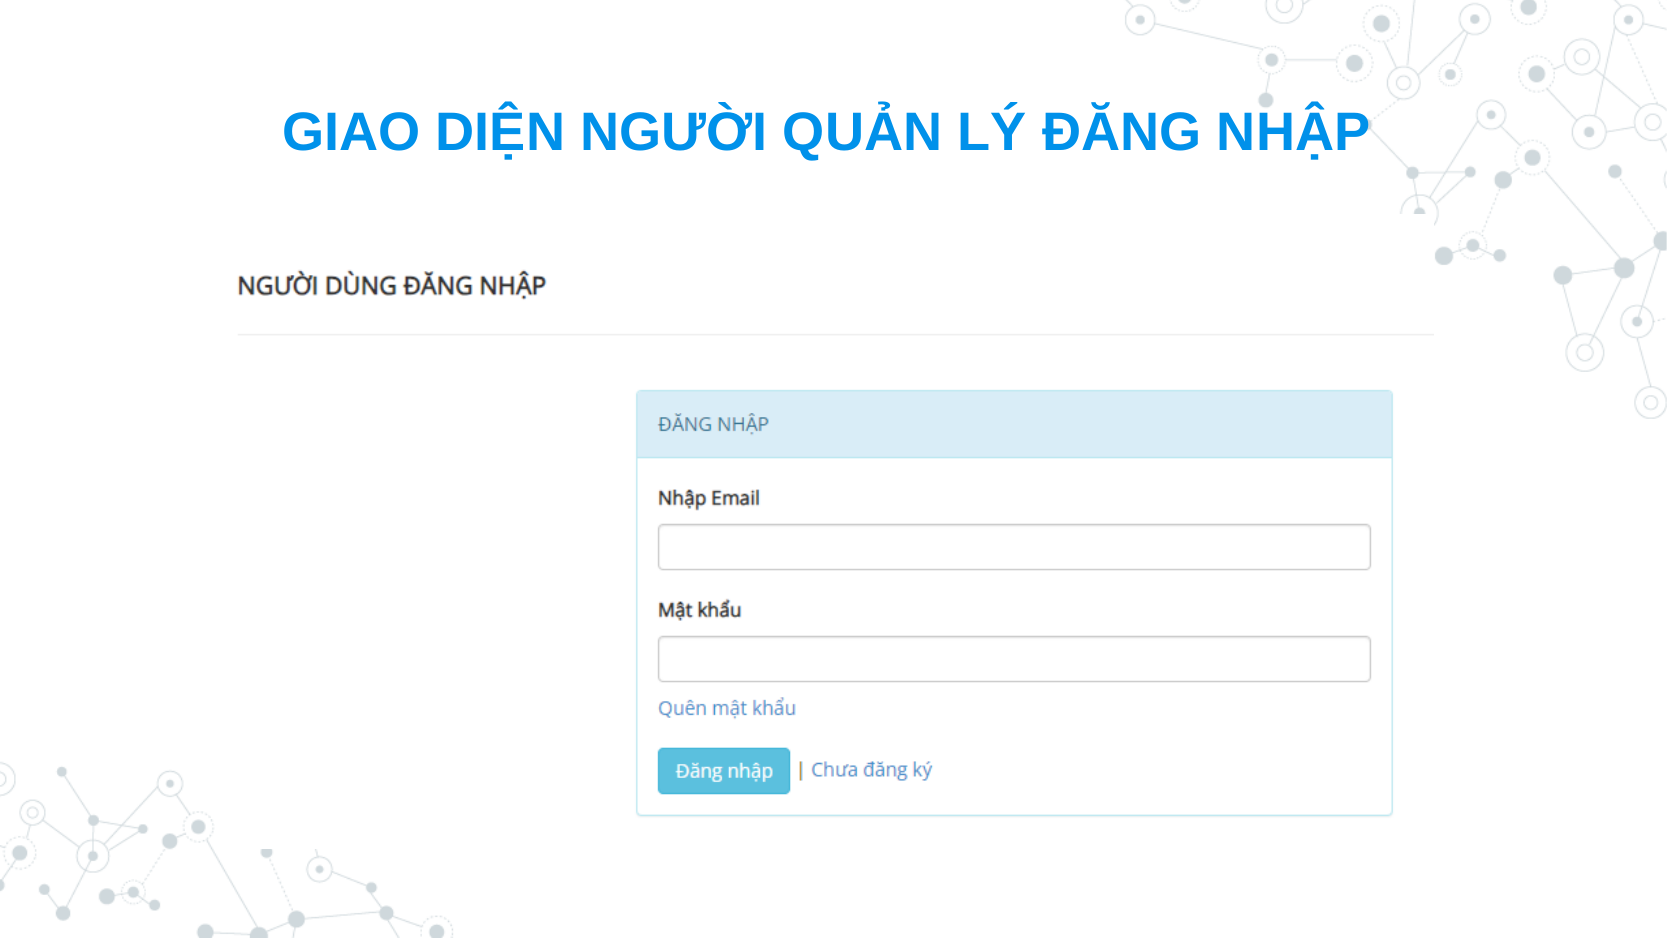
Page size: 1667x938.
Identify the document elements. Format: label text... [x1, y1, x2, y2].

text_box GIAO DIỆN NGƯỜI QUẢN LÝ ĐĂNG NHẬP [139, 90, 1515, 173]
picture [0, 0, 1667, 938]
